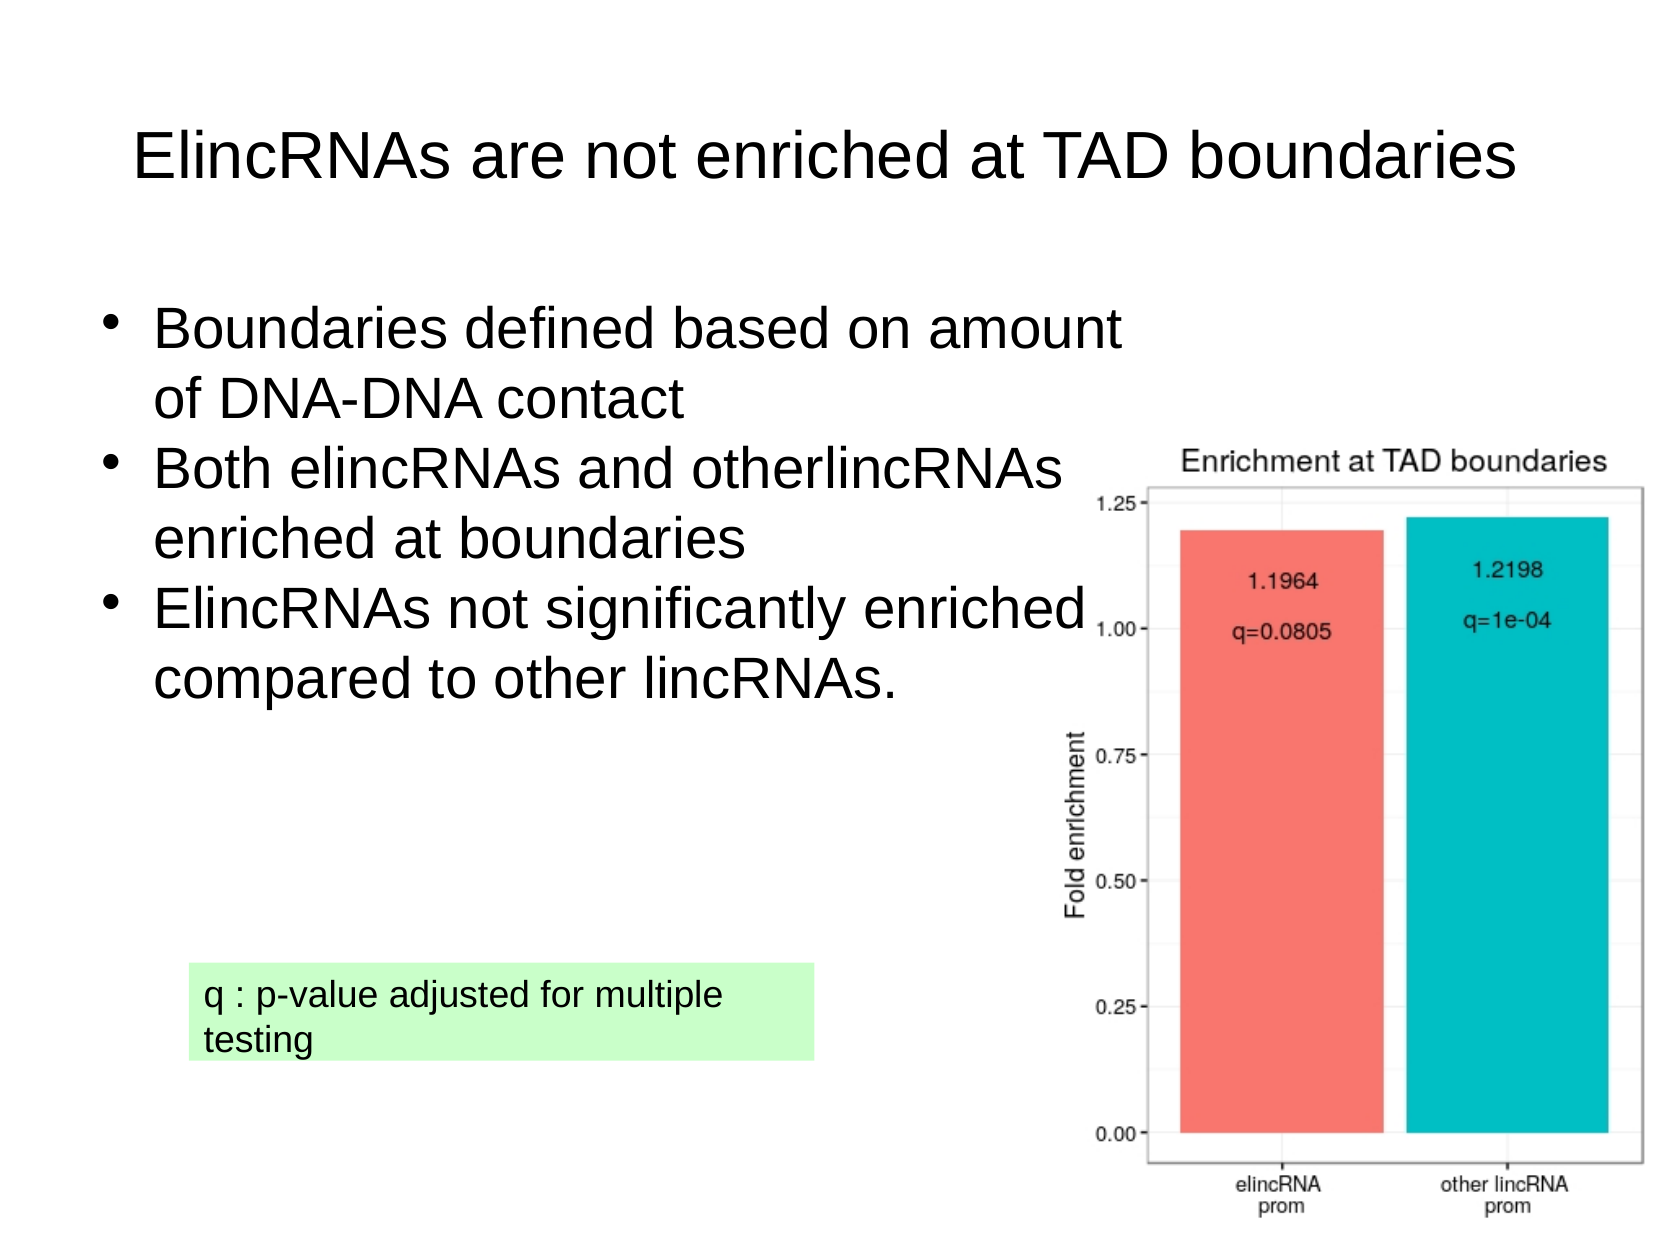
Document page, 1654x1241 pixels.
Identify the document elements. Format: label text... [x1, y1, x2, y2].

picture [1046, 436, 1654, 1236]
text_box q : p-value adjusted for multiple testing [188, 1009, 815, 1061]
text_box ElincRNAs are not enriched at TAD boundaries [82, 49, 1570, 256]
text_box Boundaries defined based on amount of DNA-DNA contact Both elincRNAs and otherlincRNAs enriched at boundaries ElincRNAs not significantly enriched compared to other lincRNAs. [82, 290, 1125, 1009]
